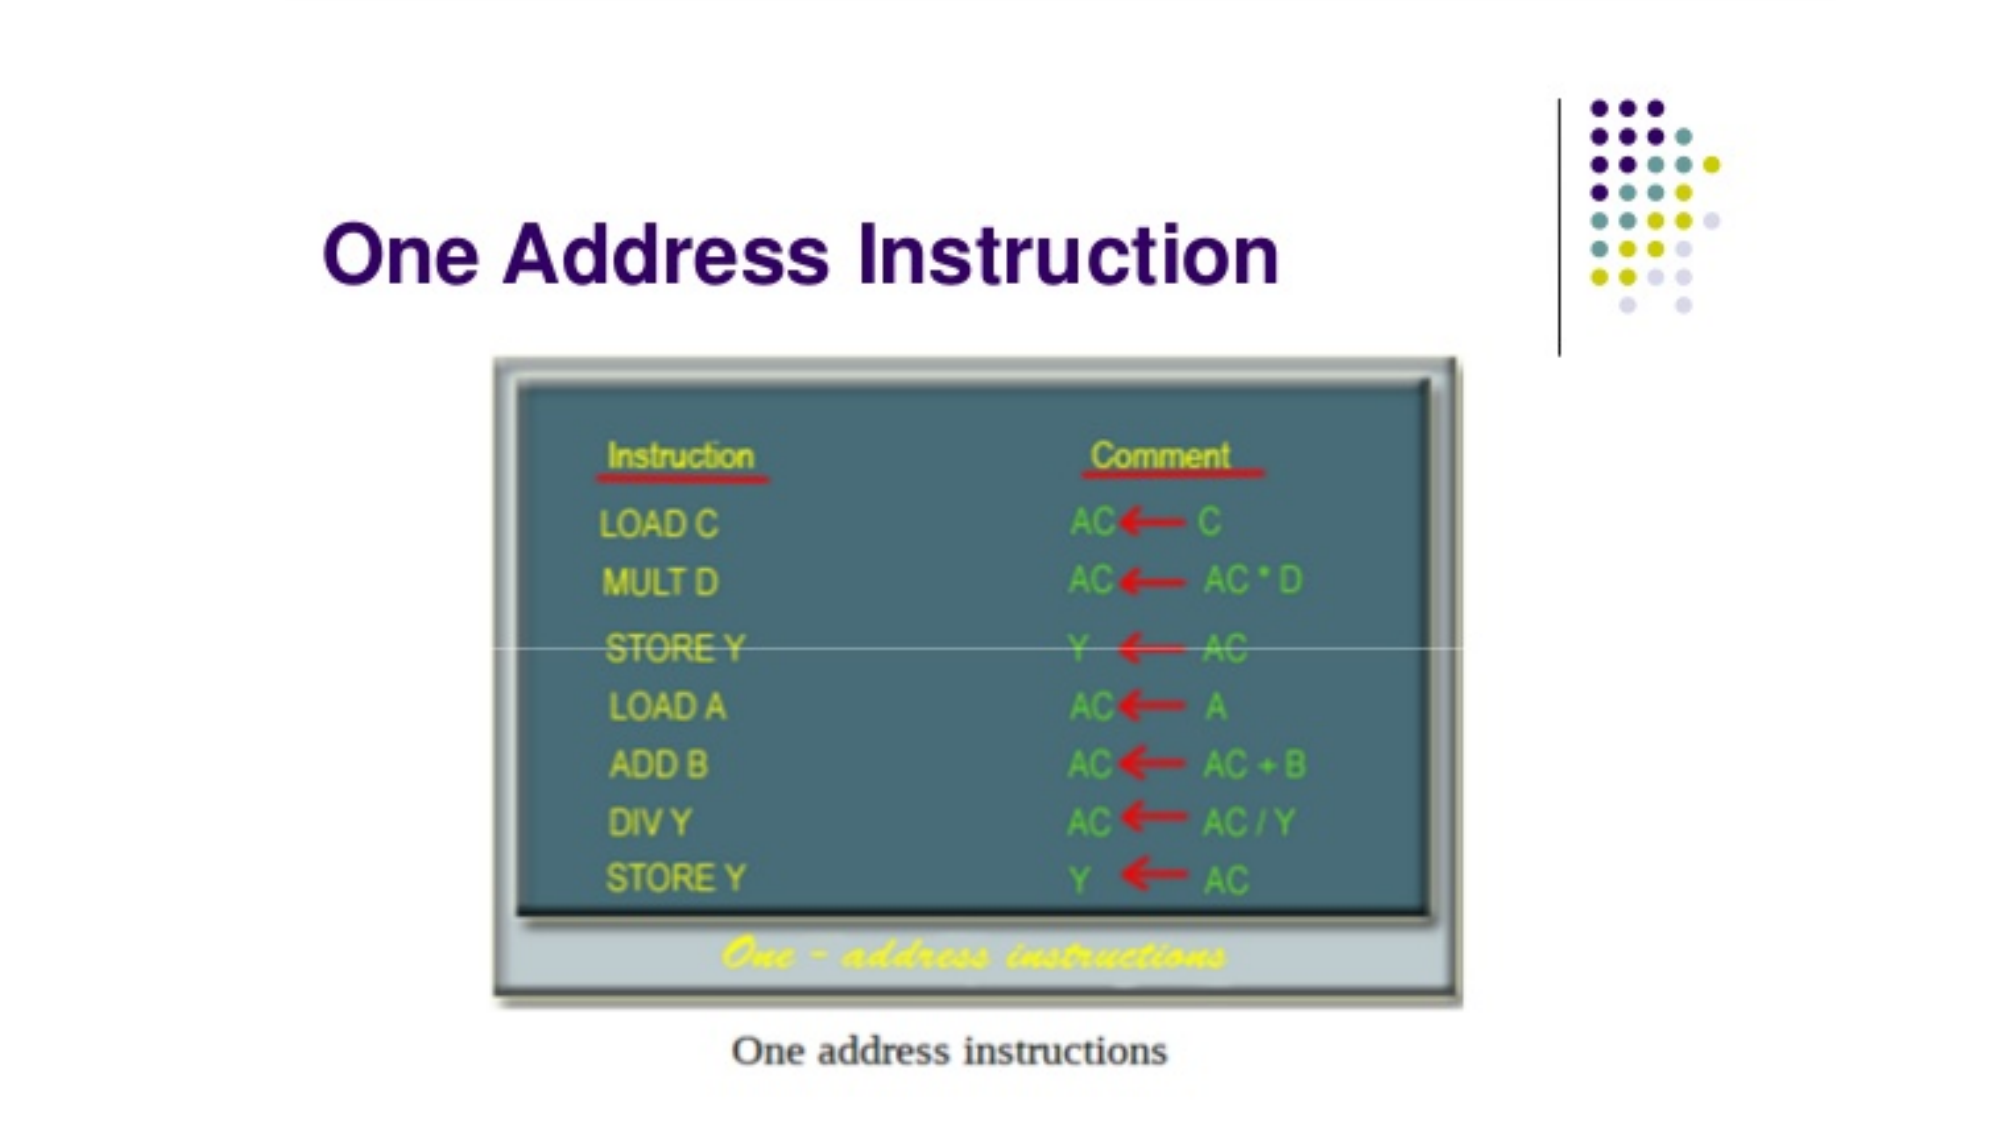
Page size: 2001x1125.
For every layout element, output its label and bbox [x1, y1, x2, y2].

picture [285, 0, 1836, 1125]
